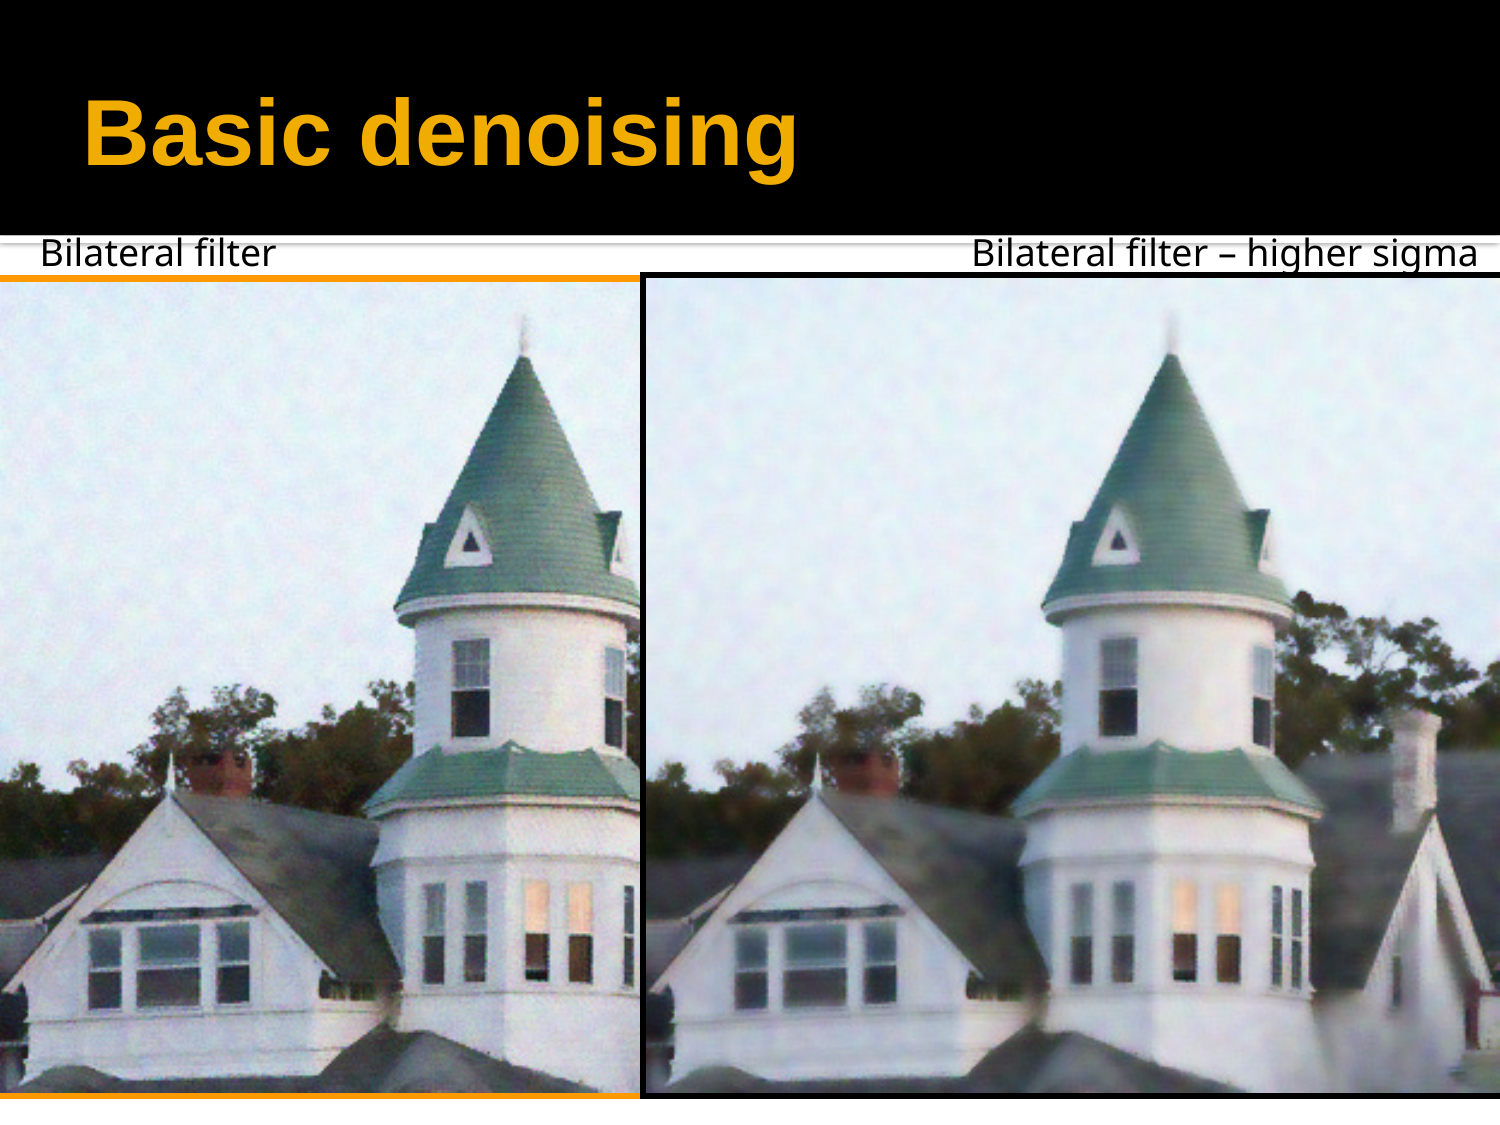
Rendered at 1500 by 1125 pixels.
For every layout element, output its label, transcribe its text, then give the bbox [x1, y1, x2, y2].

text_box Bilateral filter – higher sigma [956, 221, 1494, 272]
text_box Bilateral filter [24, 221, 292, 279]
title Basic denoising [74, 24, 1426, 232]
picture [0, 278, 1500, 1094]
